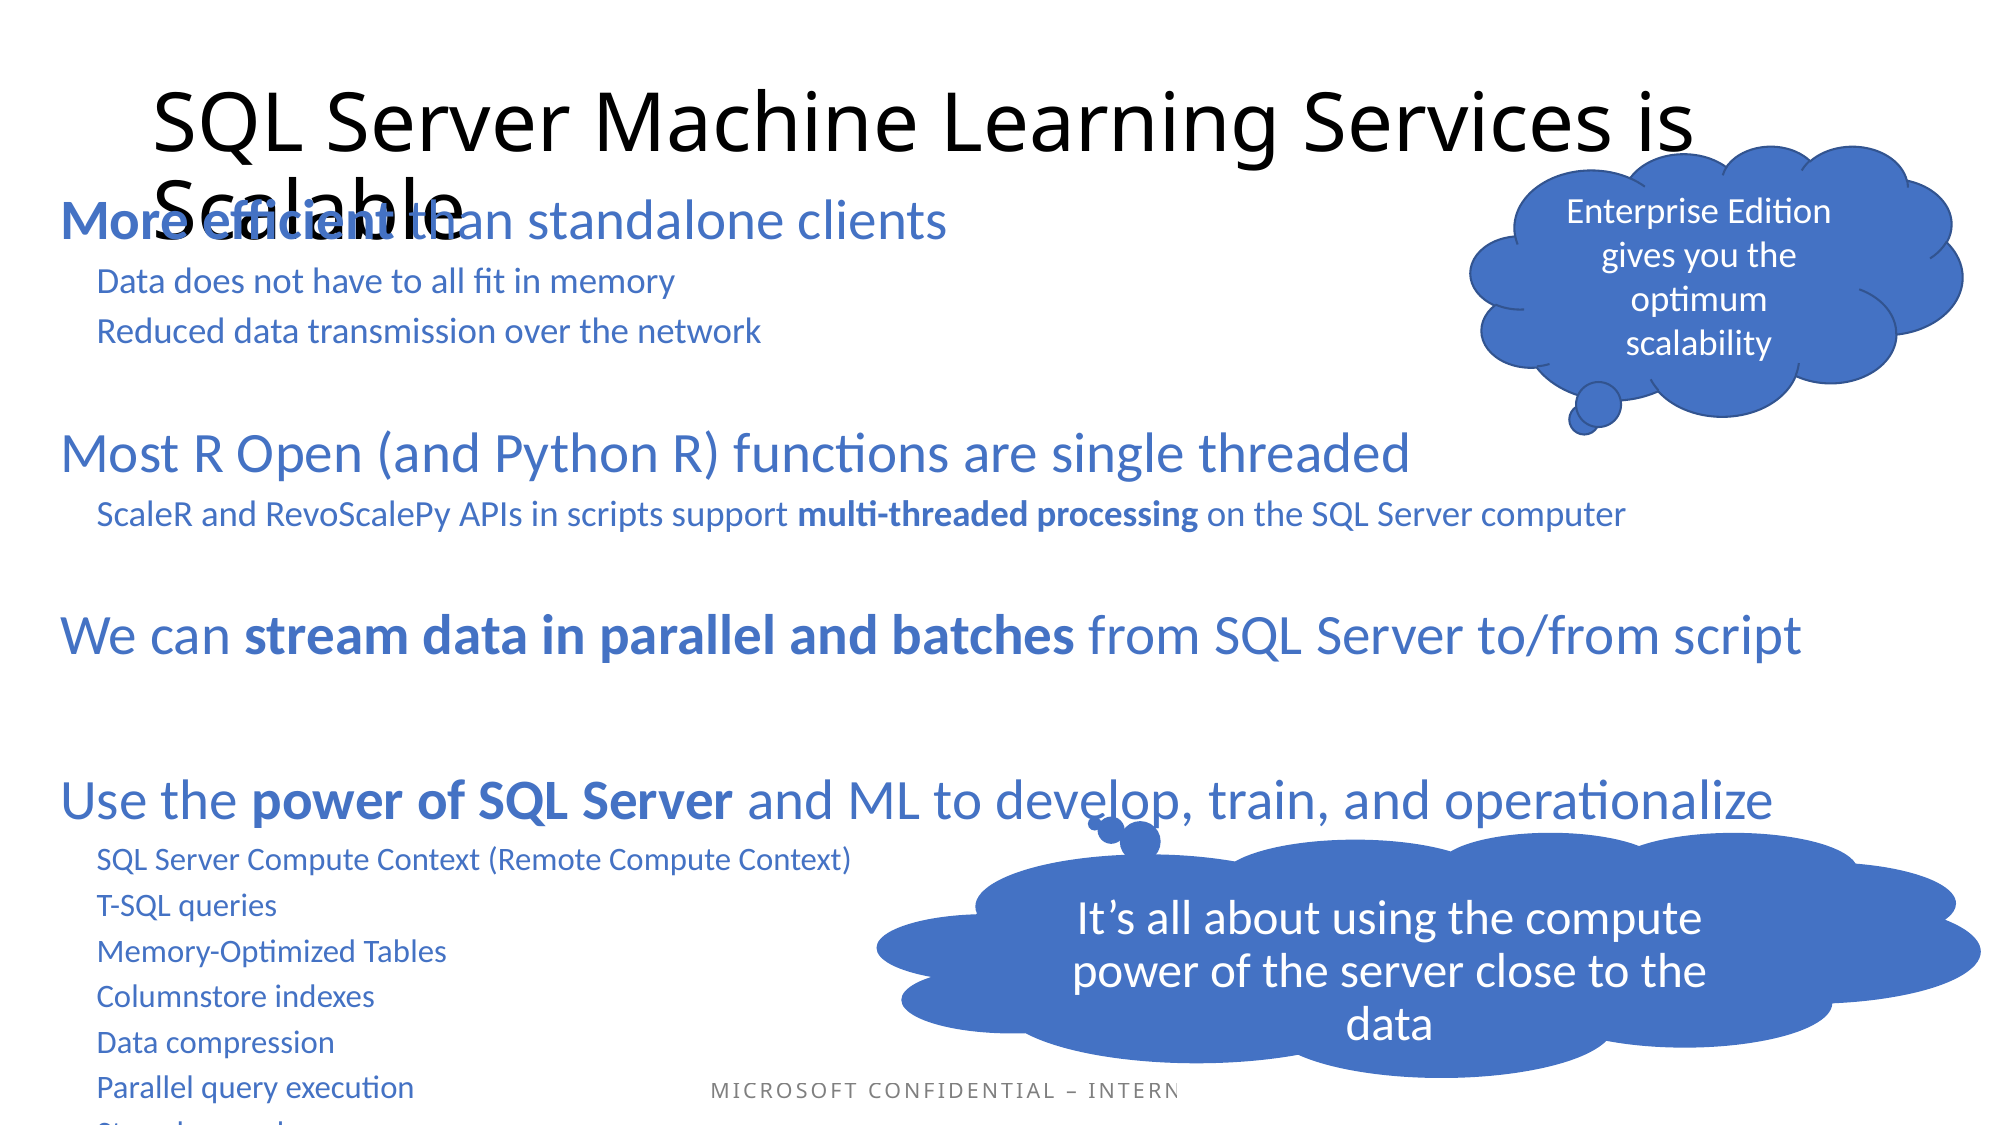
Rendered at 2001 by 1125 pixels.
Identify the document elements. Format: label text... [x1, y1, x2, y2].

title SQL Server Machine Learning Services is Scalable [137, 59, 1863, 182]
text_box It’s all about using the compute power of the server close to the data [875, 816, 1982, 1079]
text_box Enterprise Edition gives you the optimum scalability [1469, 145, 1964, 436]
list More efficient than standalone clients Data does not have to all fit in memory Reduced data transmission over the network Most R Open (and Python R) functions are single threaded ScaleR and RevoScalePy APIs in scripts support multi-threaded processing on the SQL Server computer We can stream data in parallel and batches from SQL Server to/from script Use the power of SQL Server and ML to develop, train, and operationalize SQL Server Compute Context (Remote Compute Context) T-SQL queries Memory-Optimized Tables Columnstore indexes Data compression Parallel query execution Stored procedures [45, 182, 1957, 1125]
